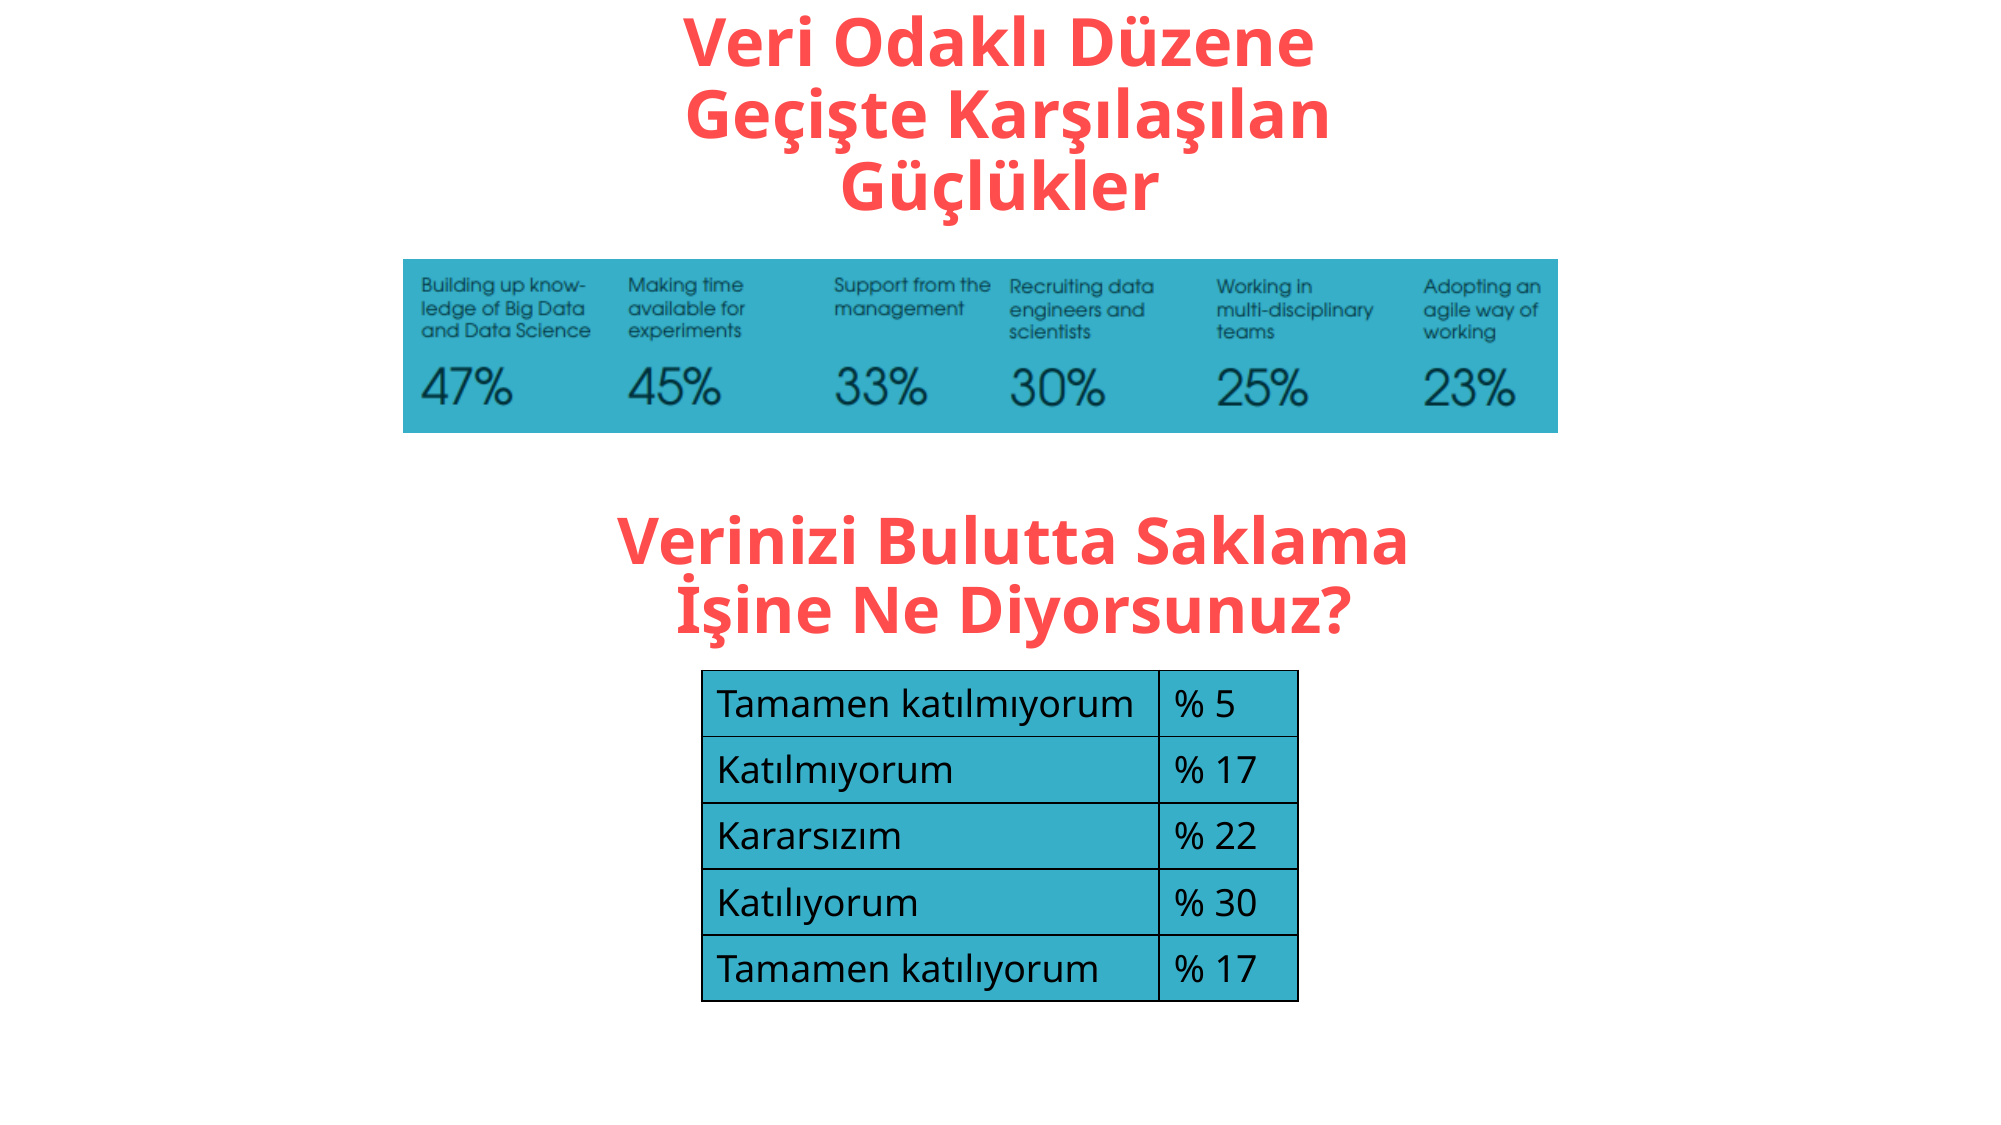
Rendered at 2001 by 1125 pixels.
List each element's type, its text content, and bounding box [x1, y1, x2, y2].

table_cell Katılıyorum [703, 870, 1158, 934]
table_cell % 22 [1160, 804, 1297, 868]
table_cell % 17 [1160, 936, 1297, 1000]
table_cell % 17 [1160, 737, 1297, 802]
table_cell Katılmıyorum [703, 737, 1158, 802]
table_header % 5 [1160, 671, 1297, 736]
table_cell Tamamen katılıyorum [703, 936, 1158, 1000]
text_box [403, 259, 1558, 433]
table_header Tamamen katılmıyorum [703, 671, 1158, 736]
table_cell % 30 [1160, 870, 1297, 934]
table_cell Kararsızım [703, 804, 1158, 868]
text_box Verinizi Bulutta Saklama İşine Ne Diyorsunuz? [570, 498, 1459, 656]
text_box Veri Odaklı Düzene Geçişte Karşılaşılan Güçlükler [491, 76, 1509, 233]
